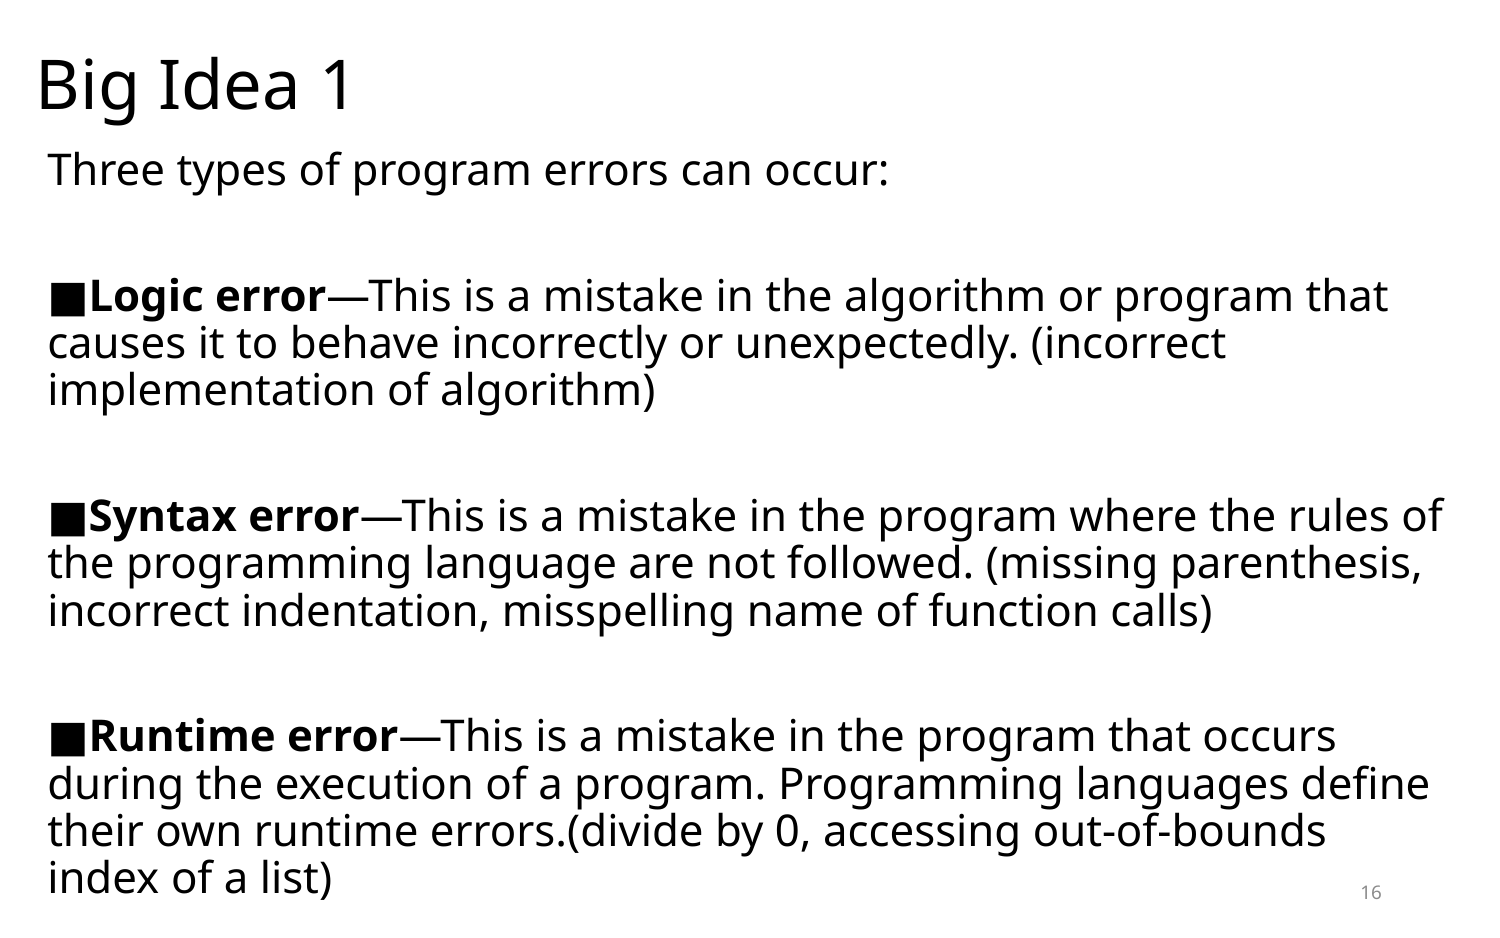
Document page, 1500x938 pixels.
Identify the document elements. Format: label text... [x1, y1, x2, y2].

title Big Idea 1 [20, 18, 1315, 157]
list ﻿Three types of program errors can occur: ■​Logic error—This is a mistake in the algorithm or program that causes it to behave incorrectly or unexpectedly. (incorrect implementation of algorithm) ■​Syntax error—This is a mistake in the program where the rules of the programming language are not followed. (missing parenthesis, incorrect indentation, misspelling name of function calls) ■​Runtime error—This is a mistake in the program that occurs during the execution of a program. Programming languages define their own runtime errors.(divide by 0, accessing out-of-bounds index of a list) [32, 140, 1460, 919]
slide_number 16 [1059, 868, 1397, 919]
